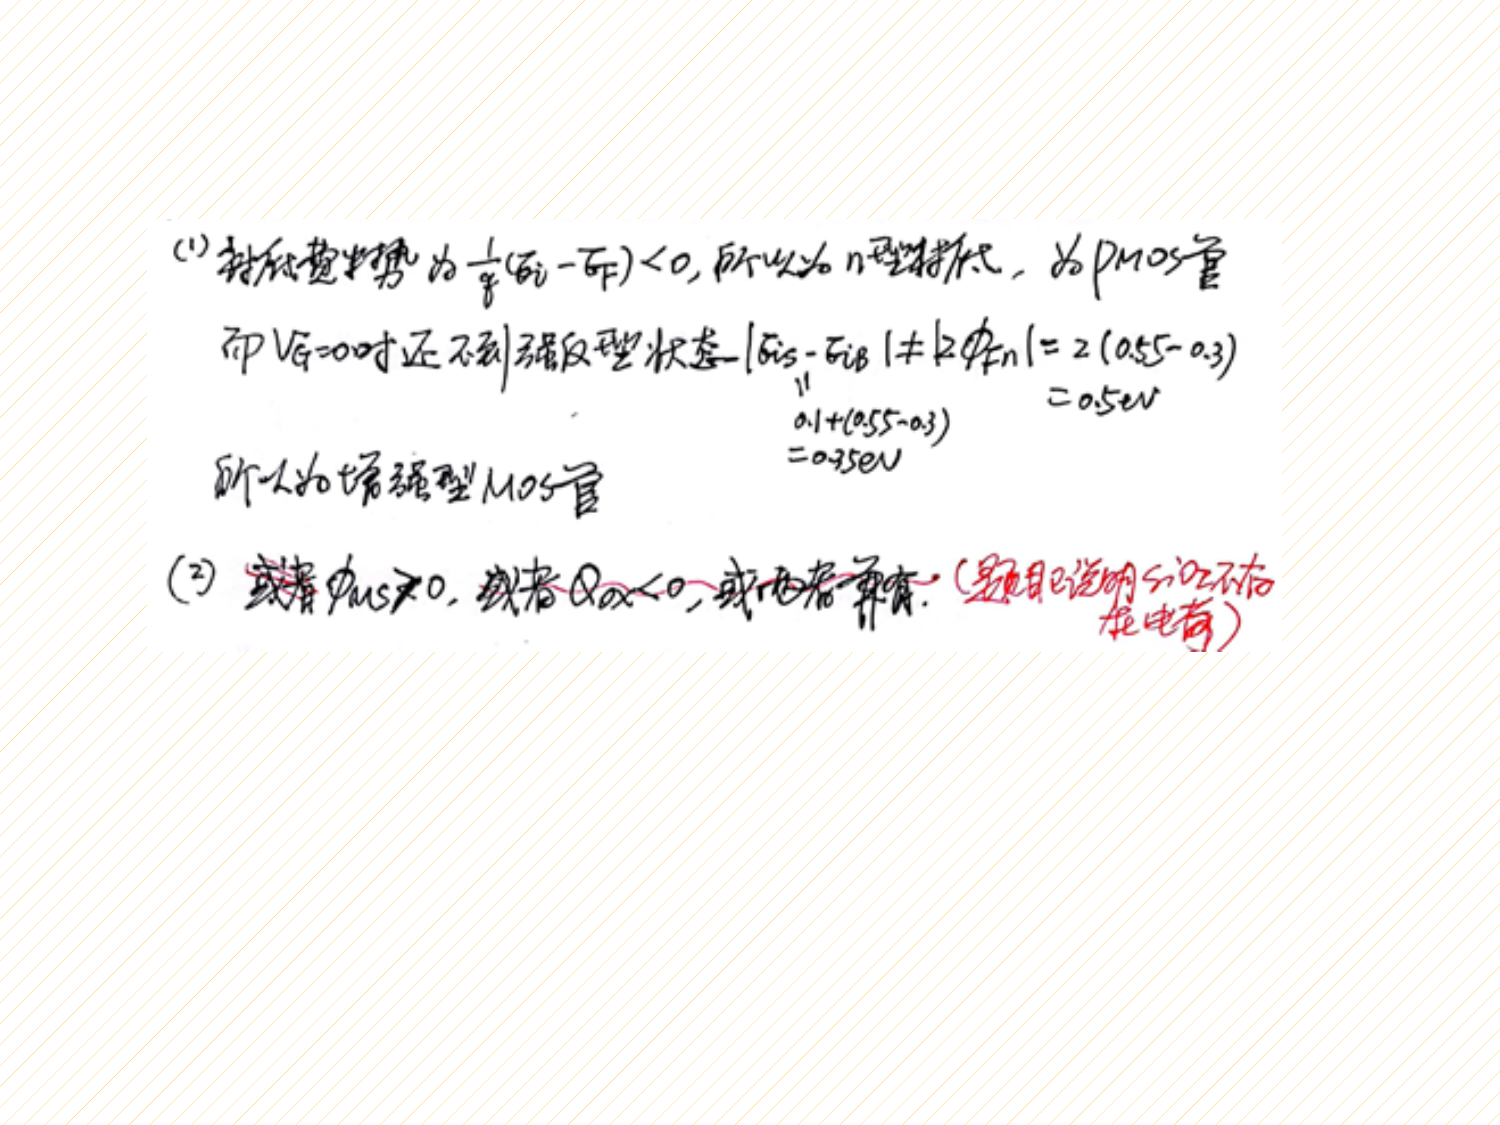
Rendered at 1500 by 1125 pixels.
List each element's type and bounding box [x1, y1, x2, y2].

picture [147, 219, 1283, 652]
